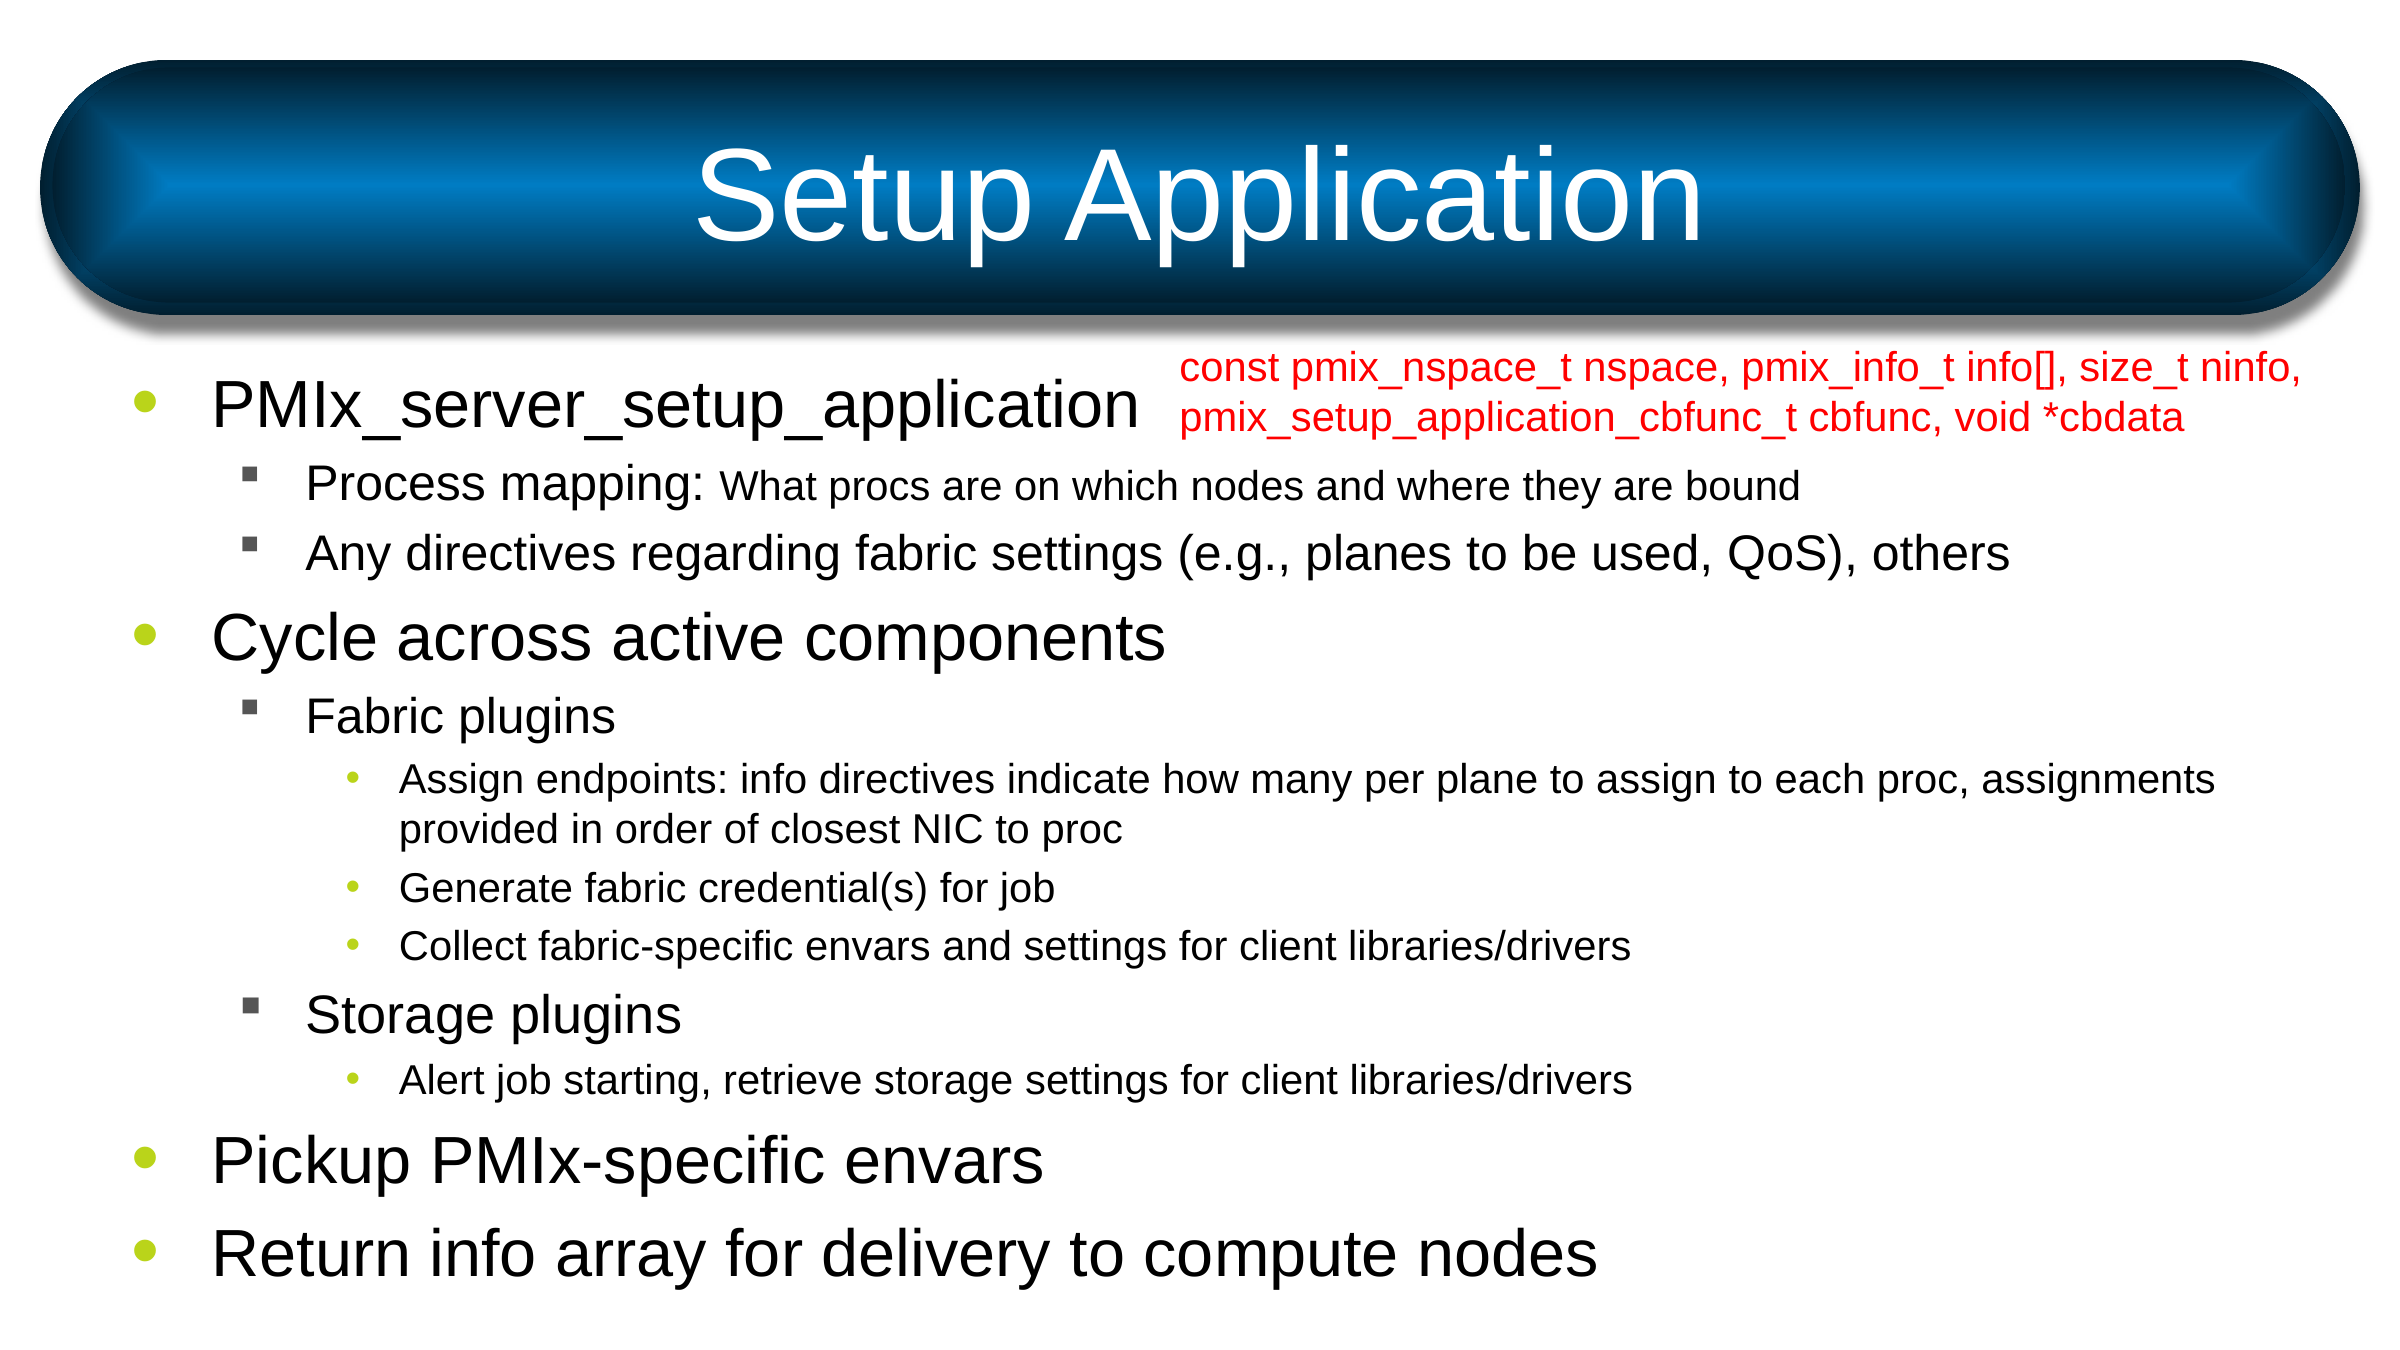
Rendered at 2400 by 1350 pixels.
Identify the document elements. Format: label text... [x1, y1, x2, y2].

text_box const pmix_nspace_t nspace, pmix_info_t info[], size_t ninfo, pmix_setup_application_cbfunc_t cbfunc, void *cbdata [1164, 331, 2318, 447]
title Setup Application [179, 75, 2221, 300]
list PMIx_server_setup_application Process mapping: What procs are on which nodes and where they are bound Any directives regarding fabric settings (e.g., planes to be used, QoS), others Cycle across active components Fabric plugins Assign endpoints: info directives indicate how many per plane to assign to each proc, assignments provided in order of closest NIC to proc Generate fabric credential(s) for job Collect fabric-specific envars and settings for client libraries/drivers Storage plugins Alert job starting, retrieve storage settings for client libraries/drivers Pickup PMIx-specific envars Return info array for delivery to compute nodes [109, 350, 2291, 1310]
